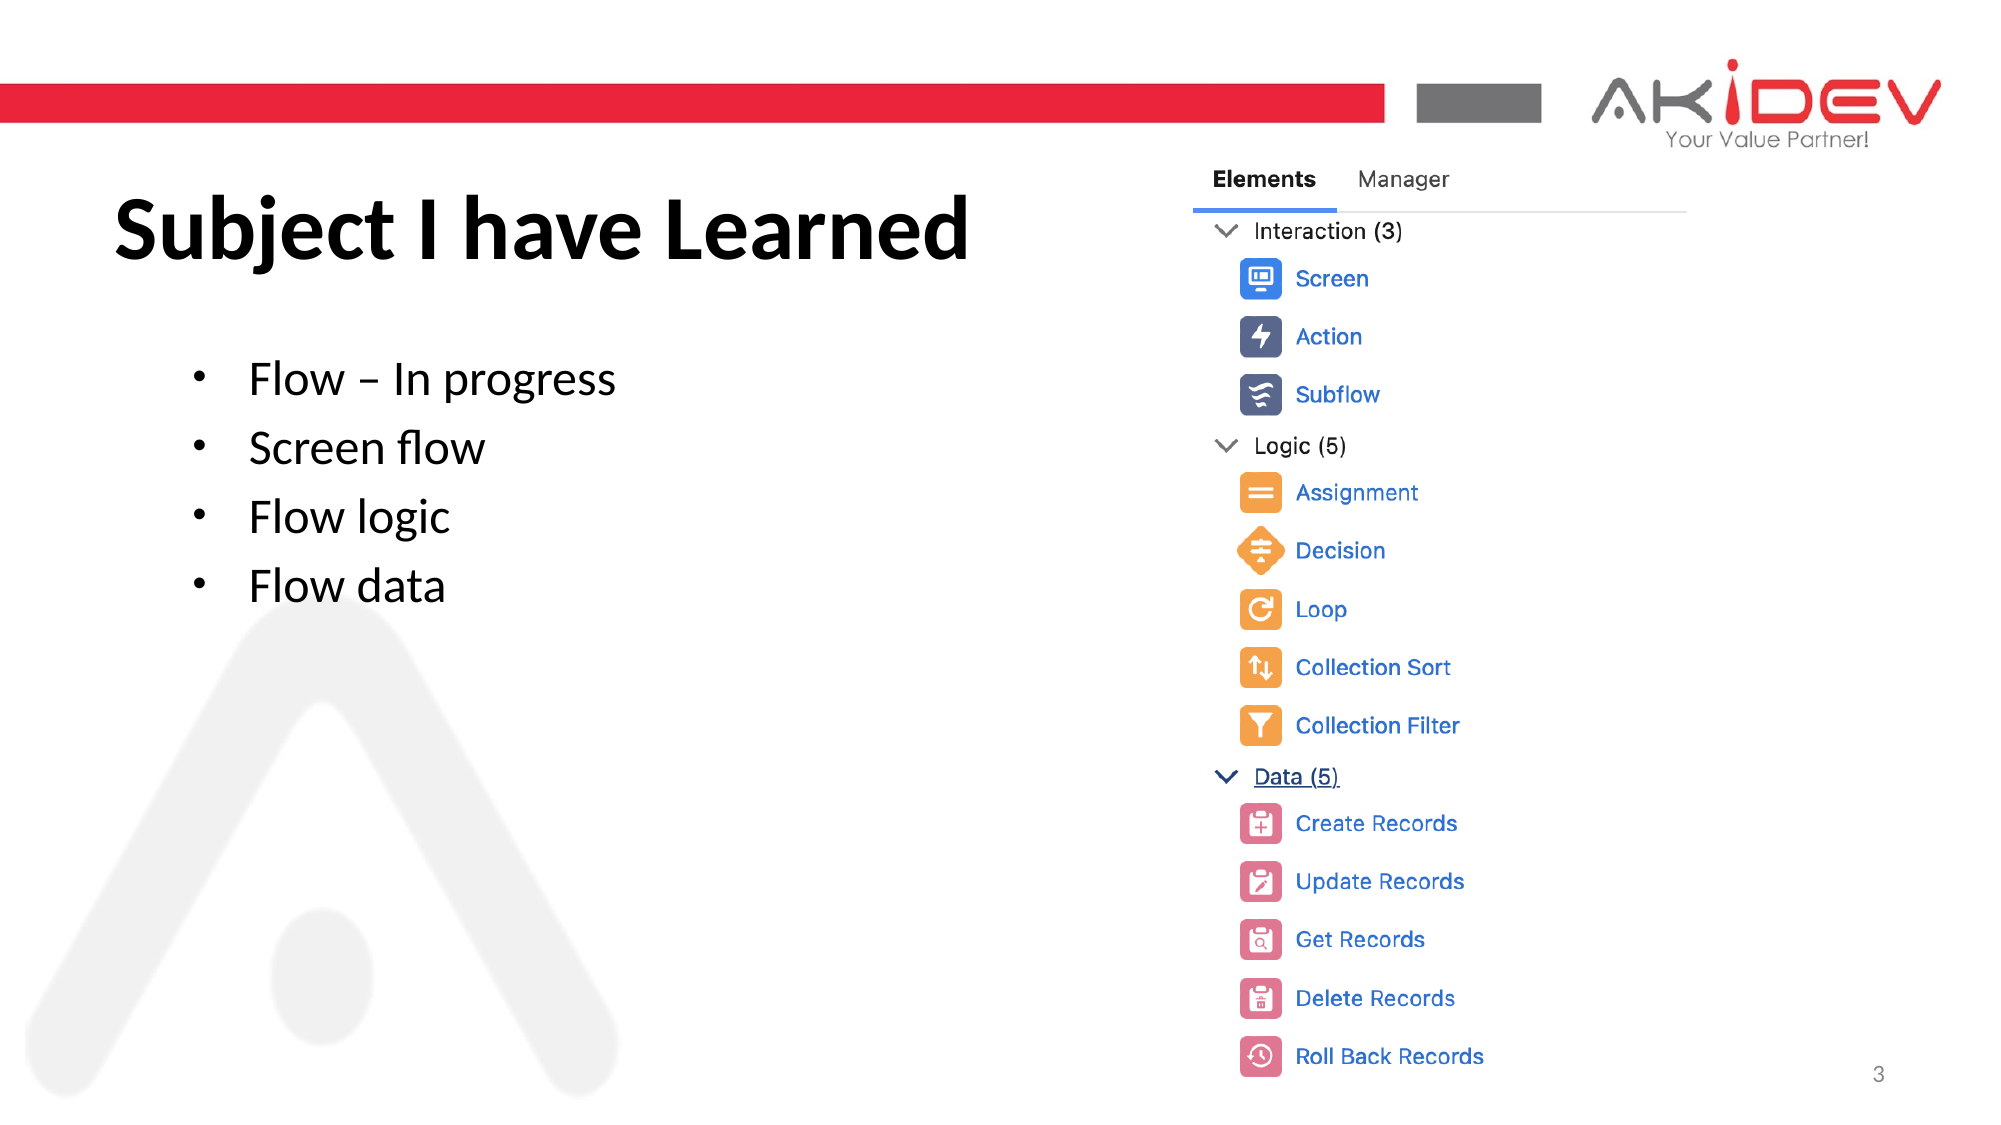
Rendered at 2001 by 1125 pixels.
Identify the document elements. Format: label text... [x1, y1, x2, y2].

title Subject I have Learned [99, 157, 1000, 288]
picture [0, 0, 2001, 1125]
slide_number 3 [1433, 1042, 1900, 1103]
list Flow – In progress Screen flow Flow logic Flow data [99, 329, 806, 1036]
